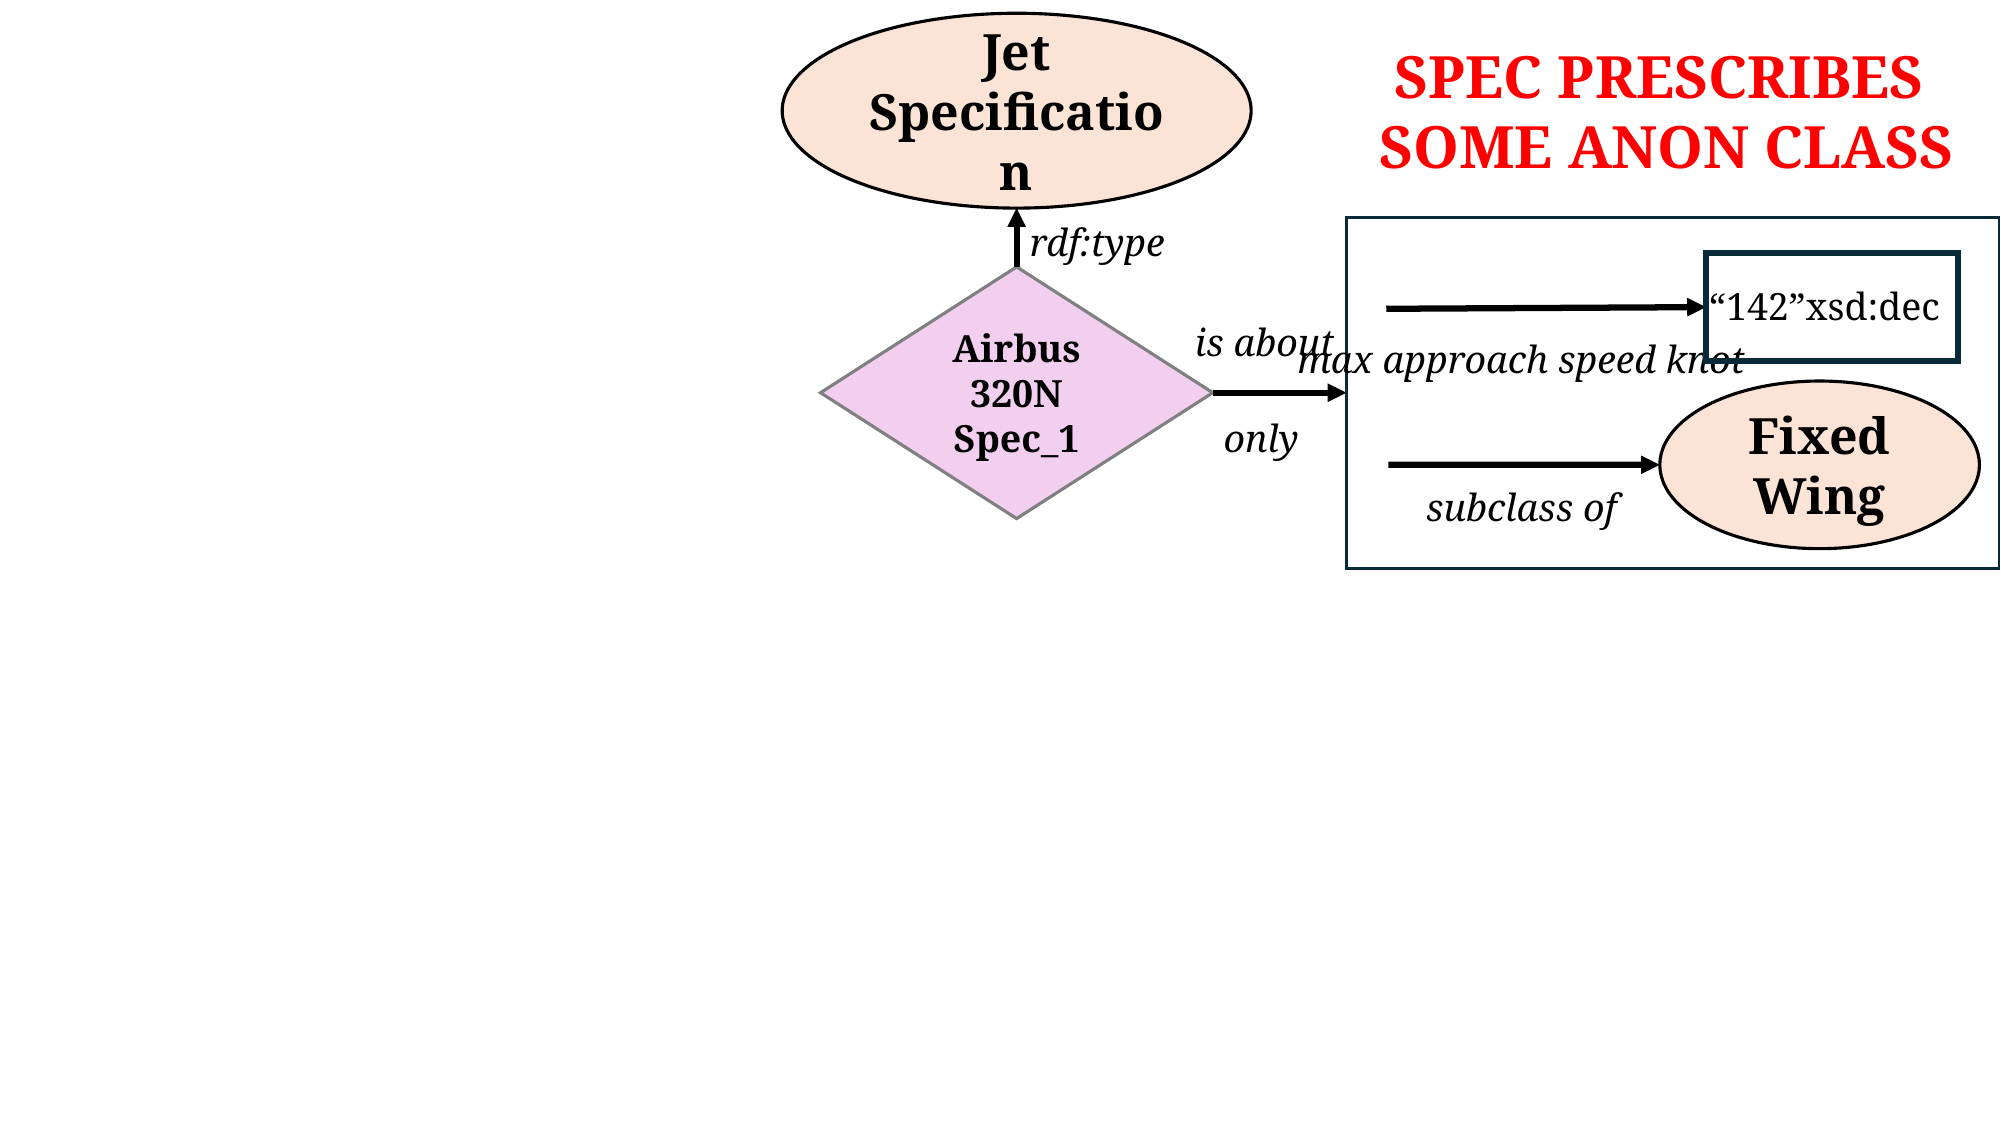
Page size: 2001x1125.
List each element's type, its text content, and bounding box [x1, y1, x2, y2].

text_box subclass of [1411, 476, 1632, 537]
text_box max approach speed knot [1282, 329, 1761, 389]
text_box [1345, 216, 2000, 570]
text_box Fixed Wing [1658, 379, 1982, 551]
text_box only [1208, 407, 1314, 468]
text_box Airbus 320N Spec_1 [817, 266, 1213, 521]
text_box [1705, 252, 1959, 362]
text_box SPEC PRESCRIBES SOME ANON CLASS [1364, 32, 1969, 188]
text_box Jet Specification [780, 11, 1253, 210]
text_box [1385, 306, 1705, 310]
text_box is about [1180, 311, 1349, 372]
text_box rdf:type [1015, 211, 1180, 272]
